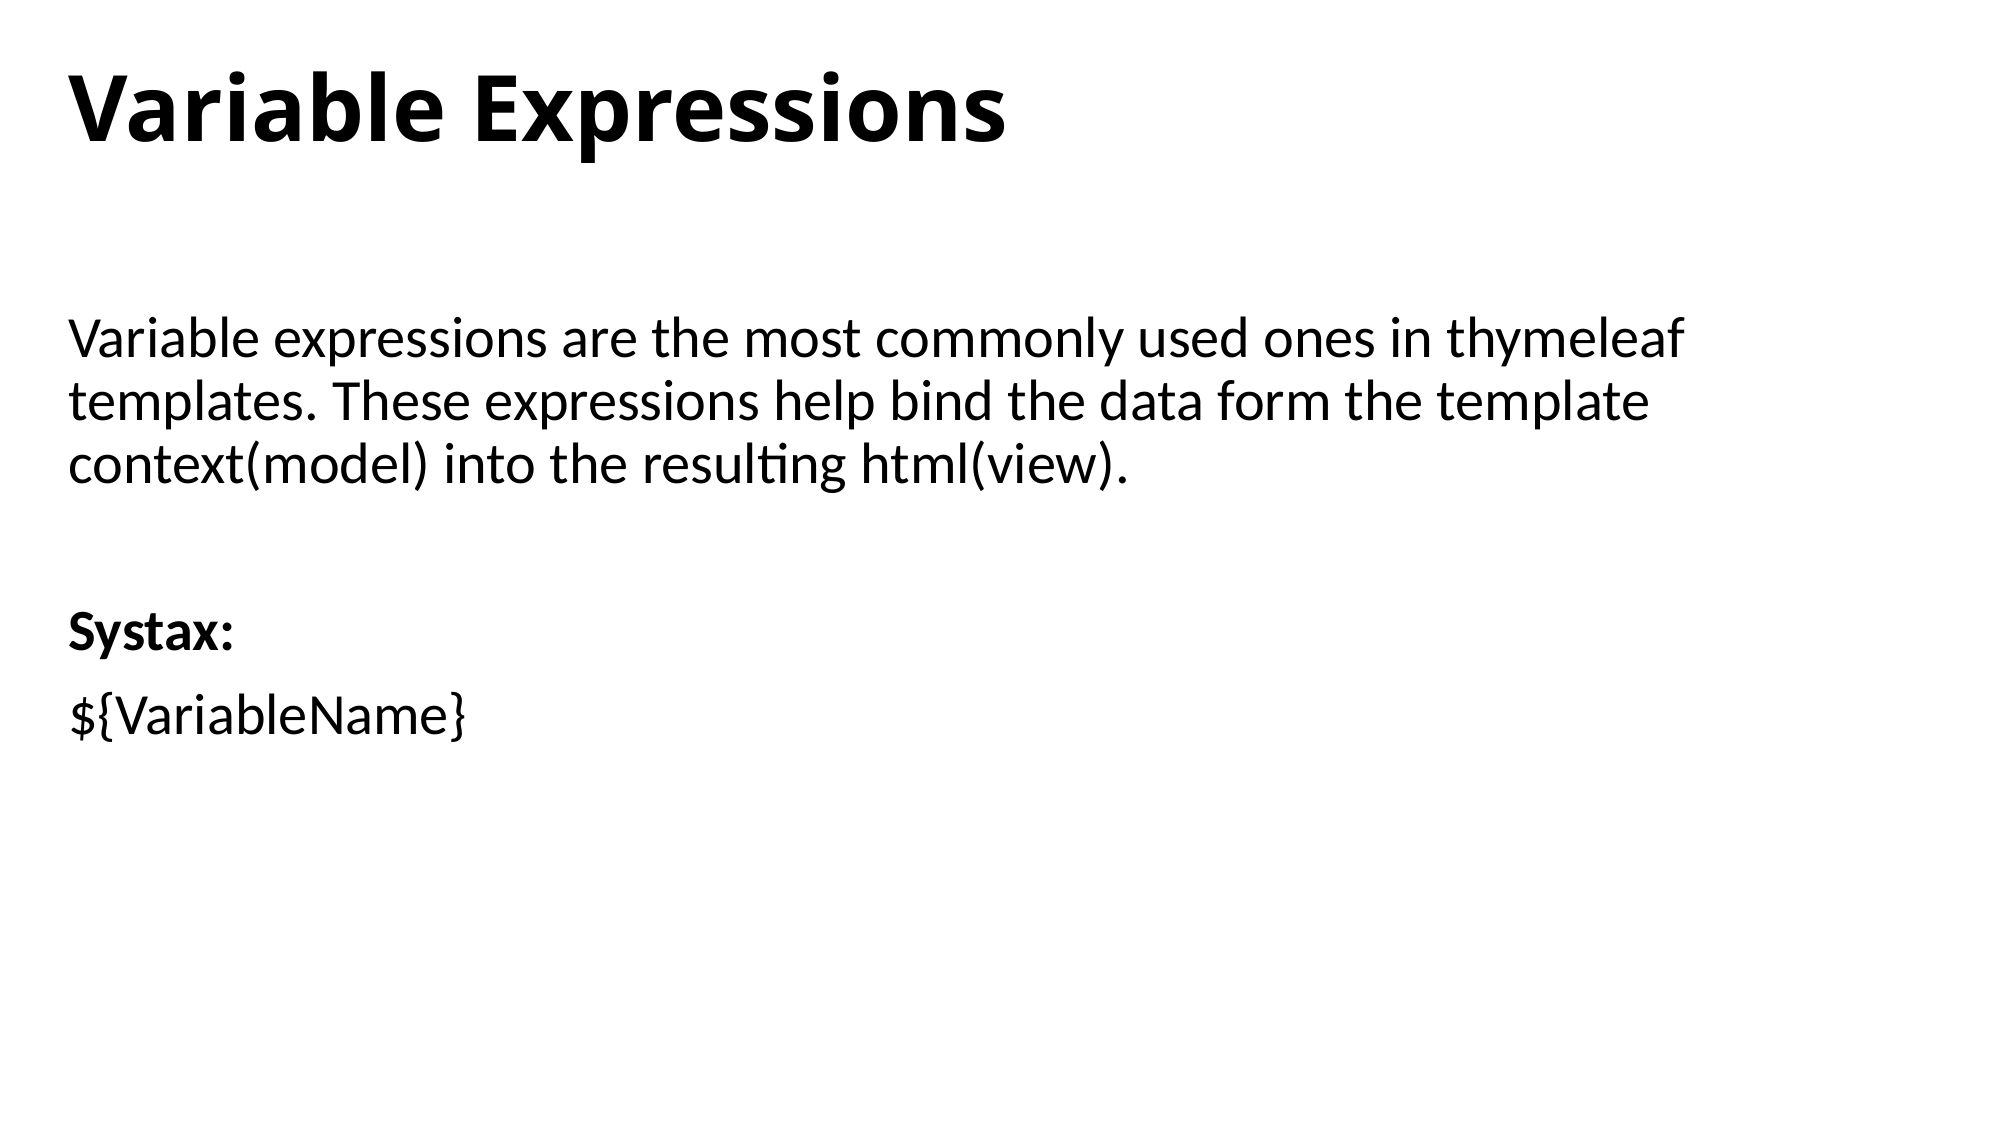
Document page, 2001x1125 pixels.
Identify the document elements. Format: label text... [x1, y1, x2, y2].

title Variable Expressions [53, 3, 2000, 221]
list Variable expressions are the most commonly used ones in thymeleaf templates. These expressions help bind the data form the template context(model) into the resulting html(view). Systax: ${VariableName} [53, 299, 1863, 1014]
